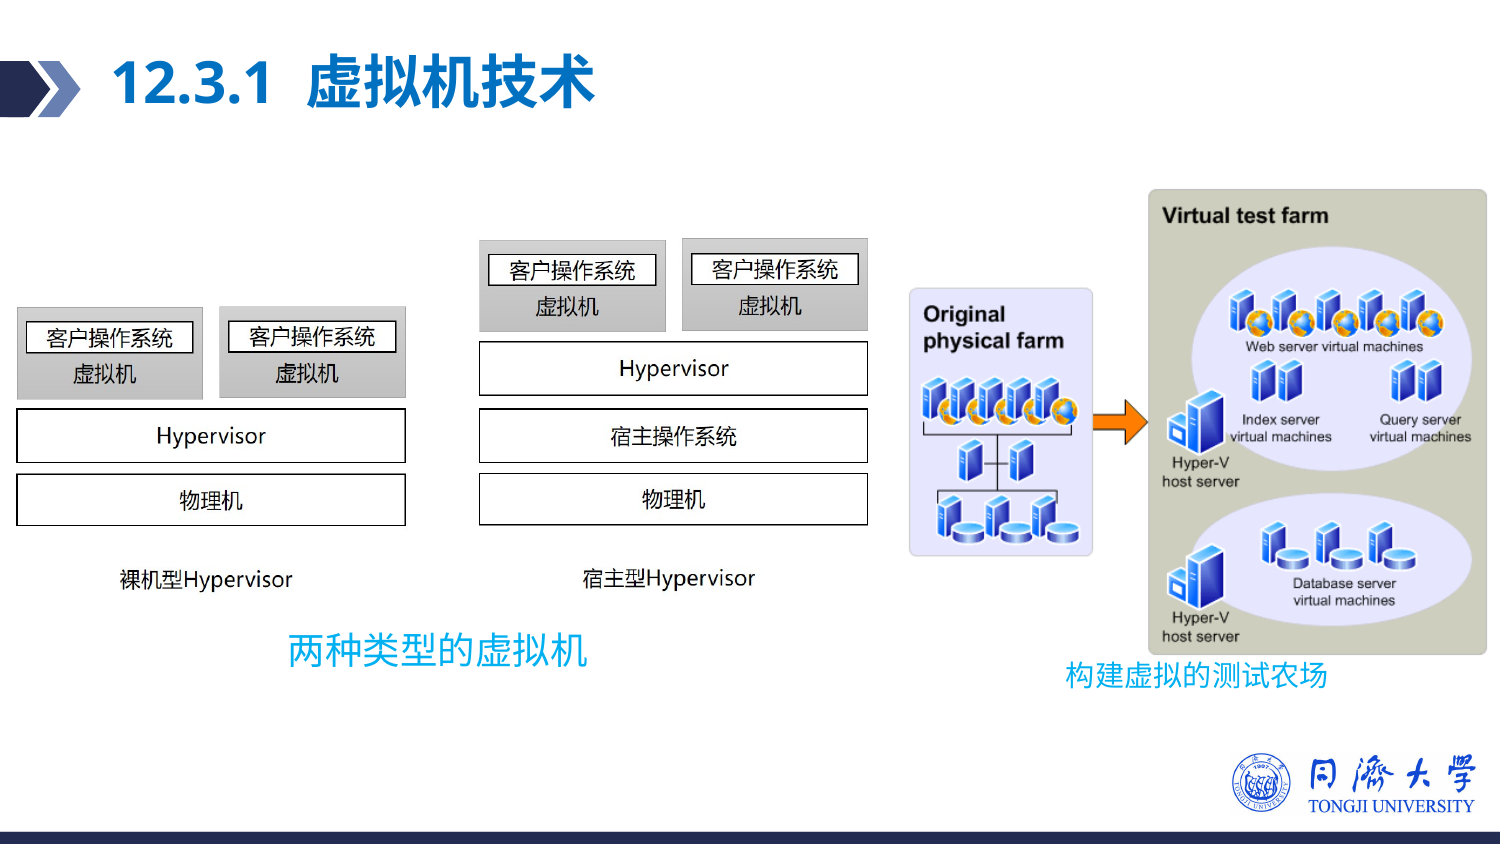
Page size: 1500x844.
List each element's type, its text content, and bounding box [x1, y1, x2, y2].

title 12.3.1 虚拟机技术 [95, 46, 967, 132]
picture [1230, 751, 1480, 815]
text_box 两种类型的虚拟机 [273, 619, 603, 680]
picture [16, 238, 868, 605]
text_box 构建虚拟的测试农场 [1051, 668, 1345, 700]
picture [895, 175, 1500, 668]
